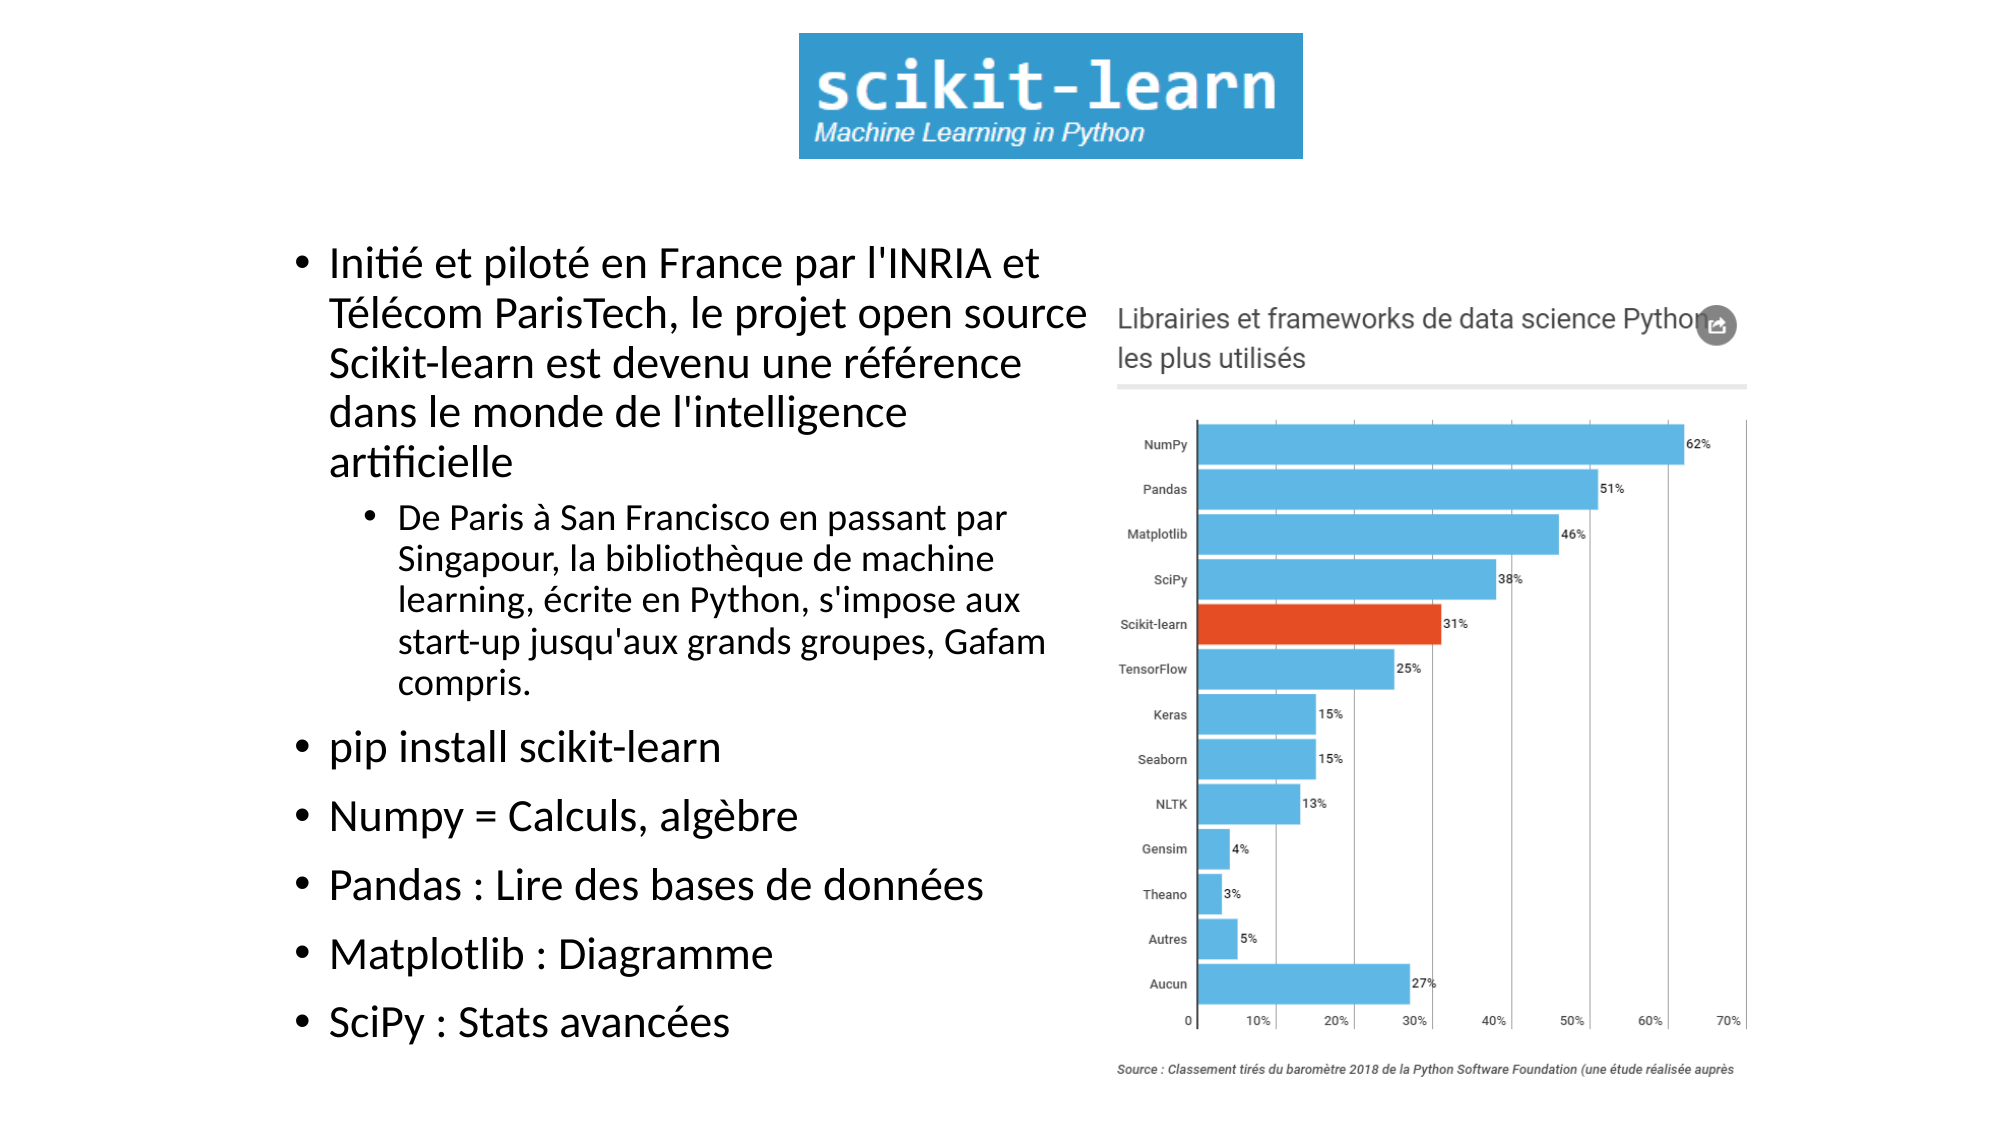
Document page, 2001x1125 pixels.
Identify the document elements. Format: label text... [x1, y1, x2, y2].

picture [799, 33, 1303, 159]
picture [1107, 302, 1747, 1083]
list Initié et piloté en France par l'INRIA et Télécom ParisTech, le projet open source Scikit-learn est devenu une référence dans le monde de l'intelligence artificielle De Paris à San Francisco en passant par Singapour, la bibliothèque de machine learning, écrite en Python, s'impose aux start-up jusqu'aux grands groupes, Gafam compris. pip install scikit-learn Numpy = Calculs, algèbre Pandas : Lire des bases de données Matplotlib : Diagramme SciPy : Stats avancées [279, 231, 1108, 1059]
